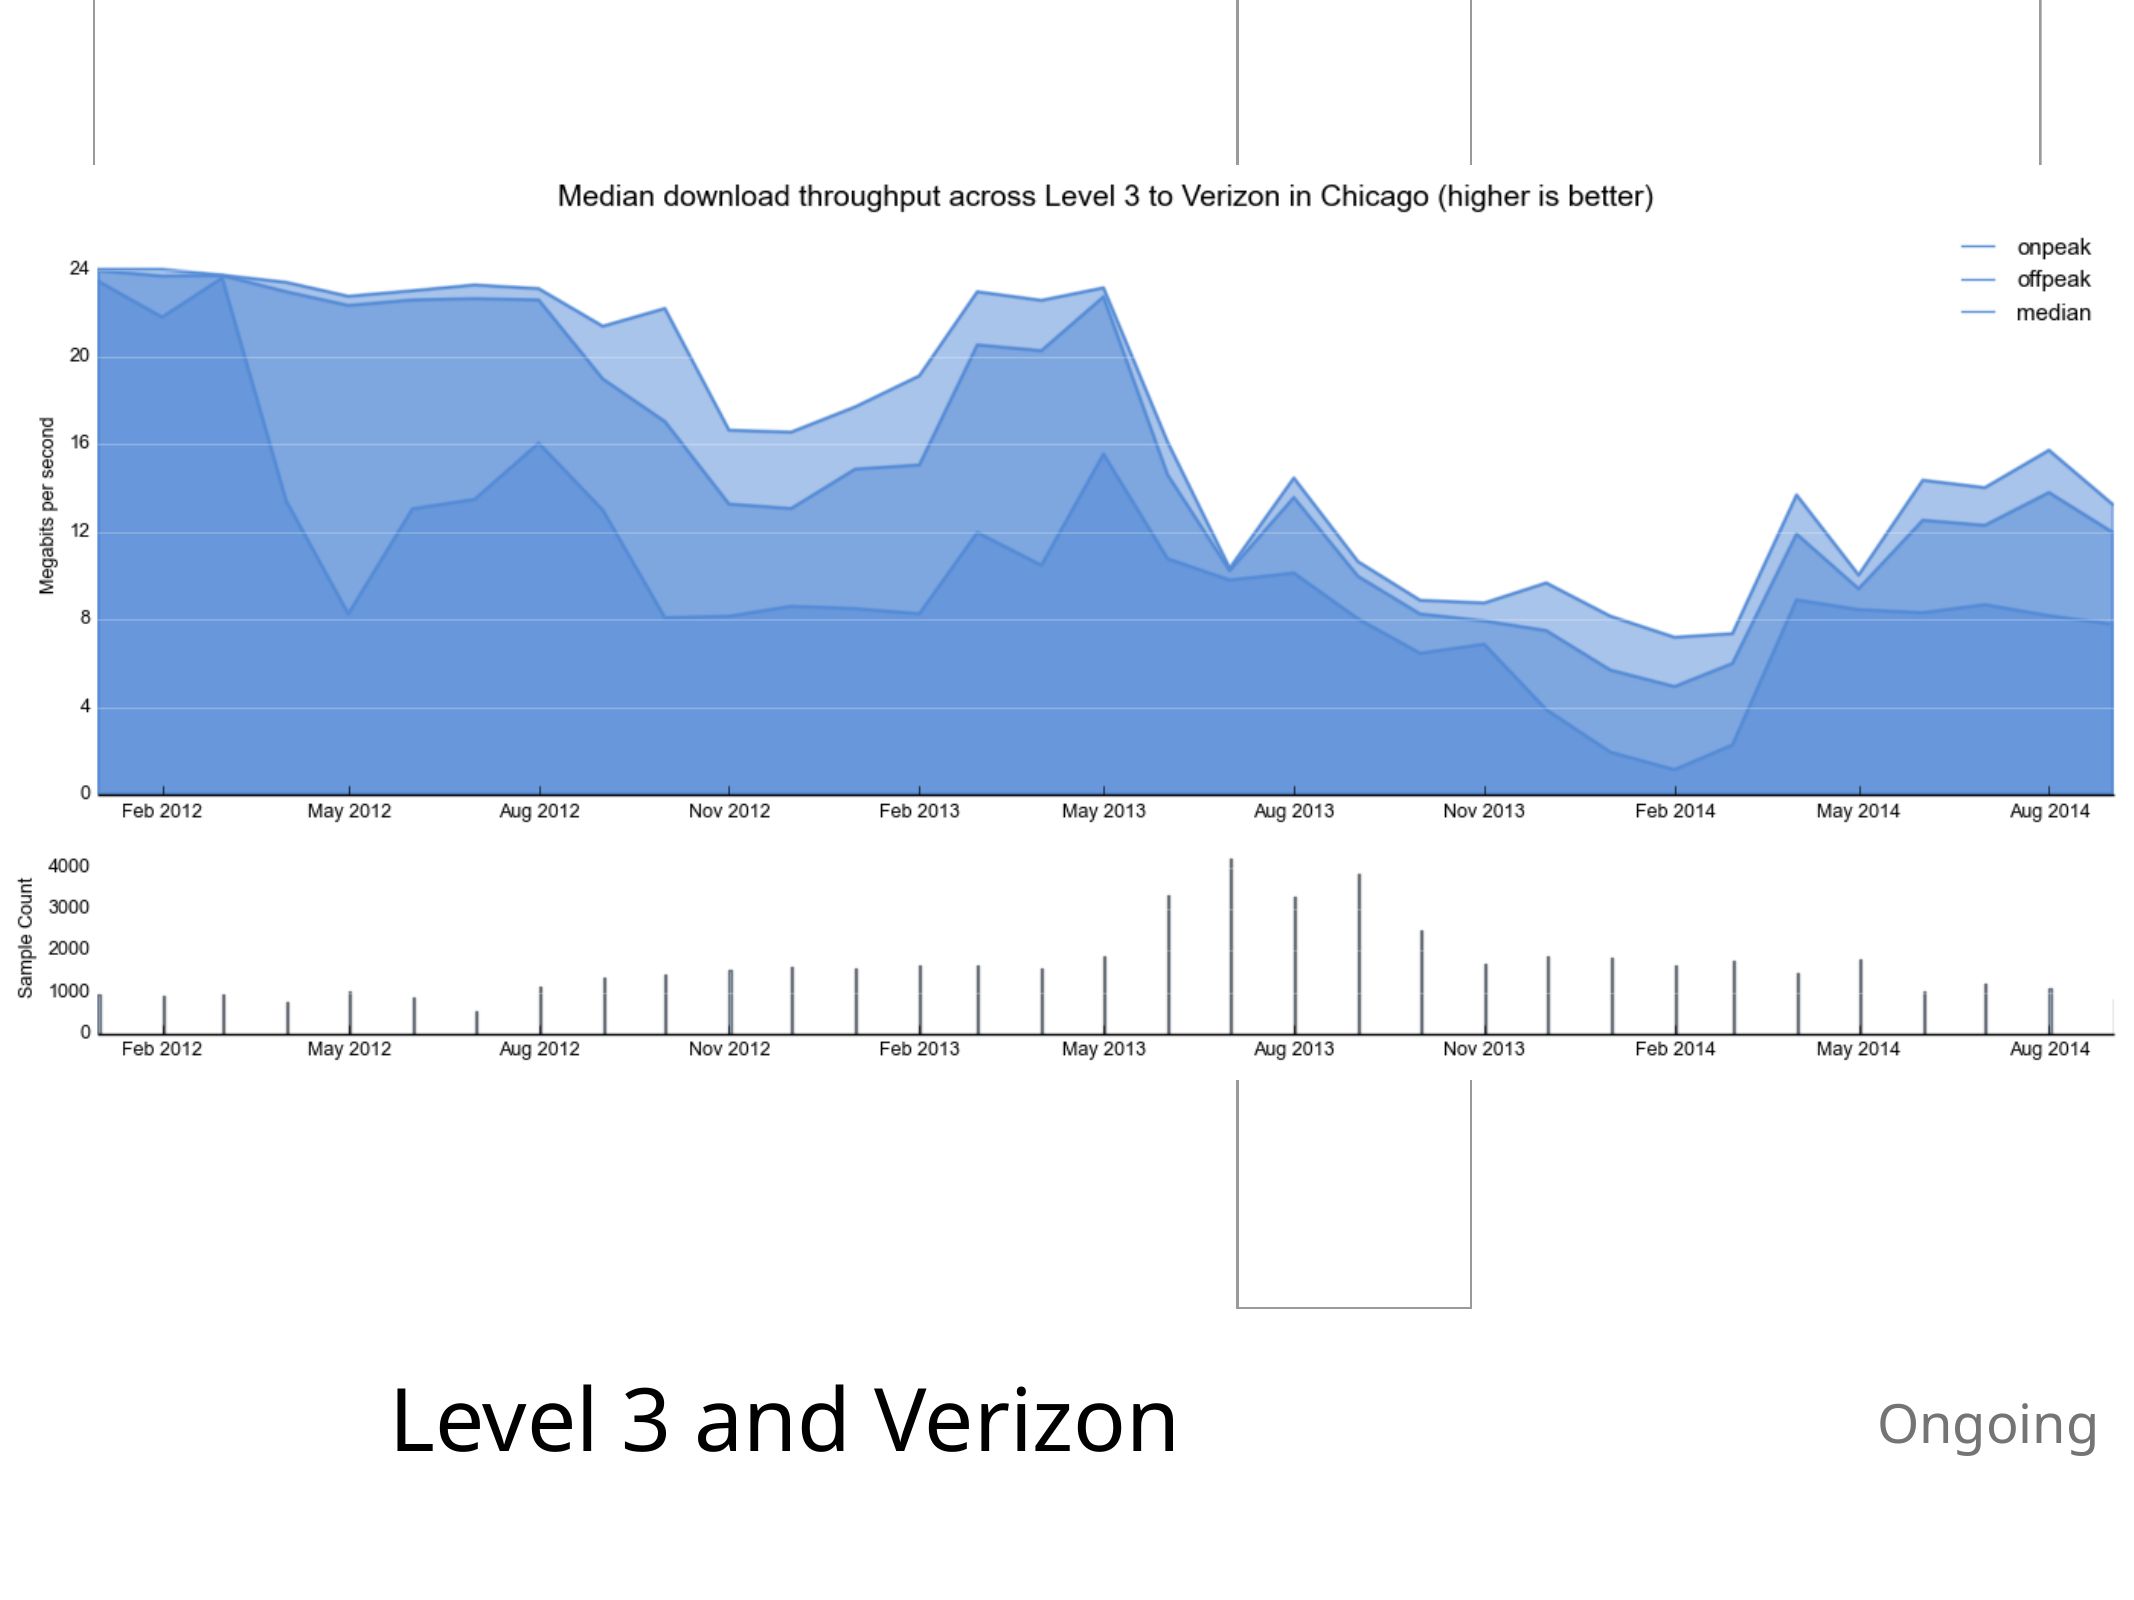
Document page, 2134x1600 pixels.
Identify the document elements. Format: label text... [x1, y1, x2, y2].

text_box Ongoing [1287, 1389, 2100, 1473]
picture [0, 165, 2134, 1081]
text_box Level 3 and Verizon [231, 1277, 1182, 1557]
